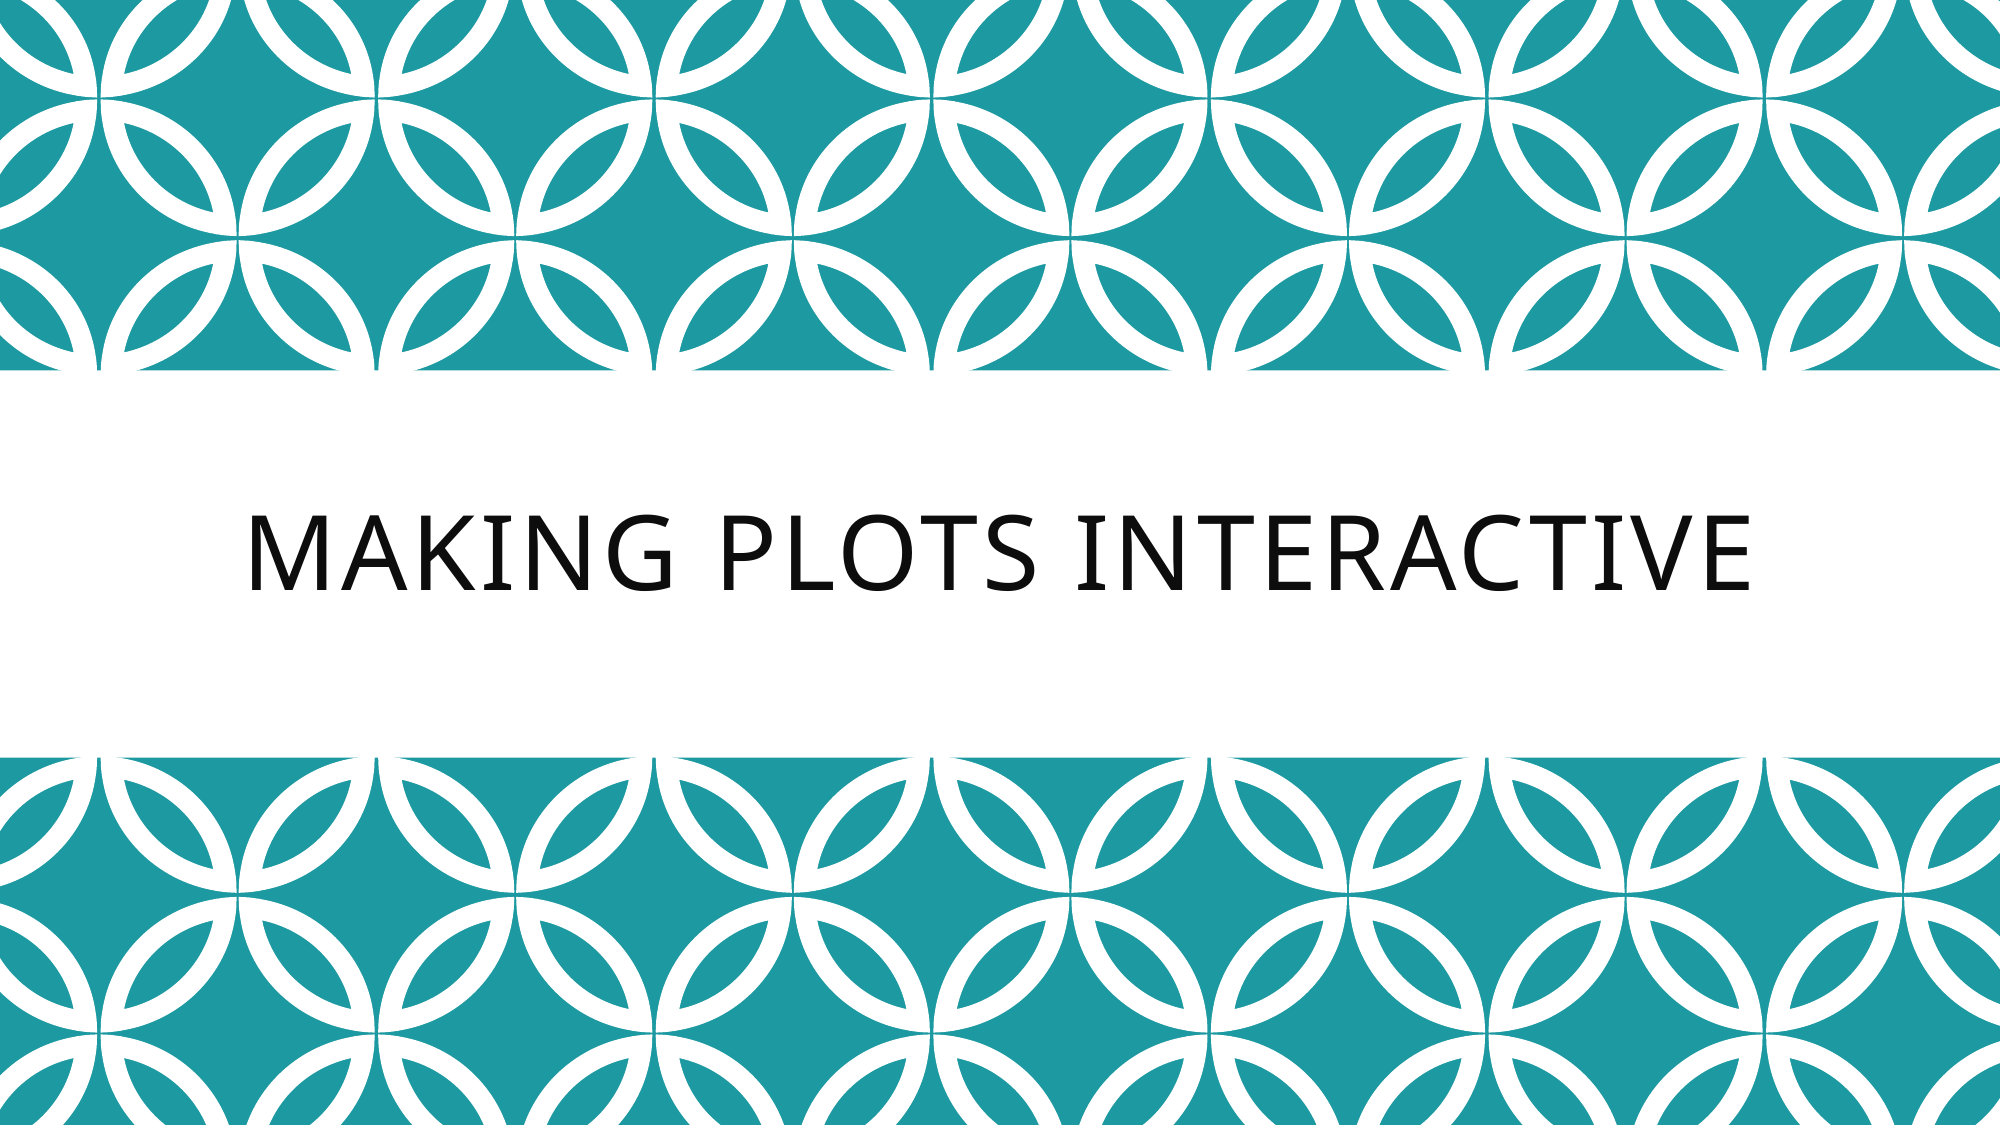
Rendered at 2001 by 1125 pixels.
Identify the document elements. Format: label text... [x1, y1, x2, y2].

title MAKING PLOTS INTERACTIVE [82, 440, 1918, 681]
